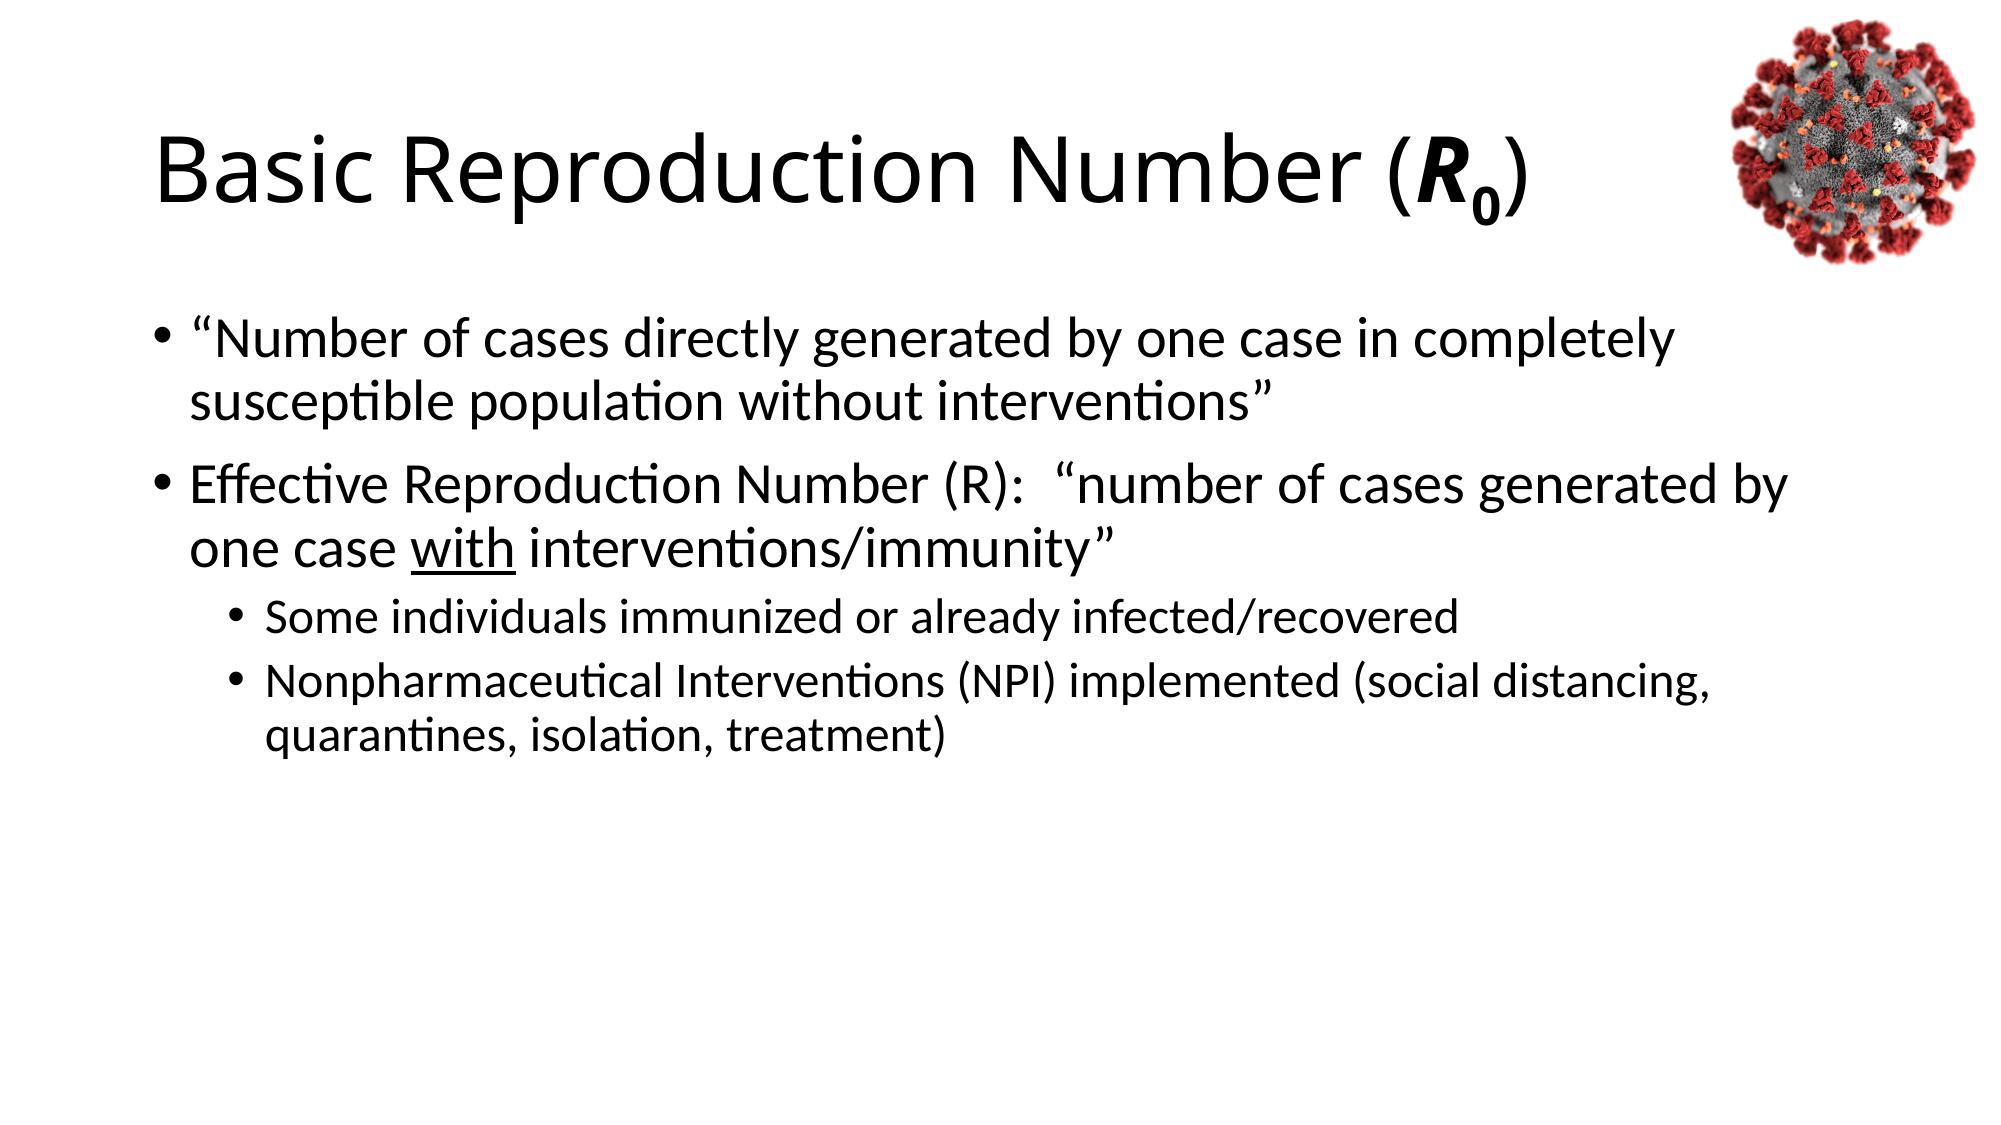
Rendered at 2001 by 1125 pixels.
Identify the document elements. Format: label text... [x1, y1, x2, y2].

title Basic Reproduction Number (R0) [137, 59, 1863, 278]
picture [1729, 18, 1977, 266]
list “Number of cases directly generated by one case in completely susceptible population without interventions” Effective Reproduction Number (R): “number of cases generated by one case with interventions/immunity” Some individuals immunized or already infected/recovered Nonpharmaceutical Interventions (NPI) implemented (social distancing, quarantines, isolation, treatment) [137, 299, 1863, 1014]
